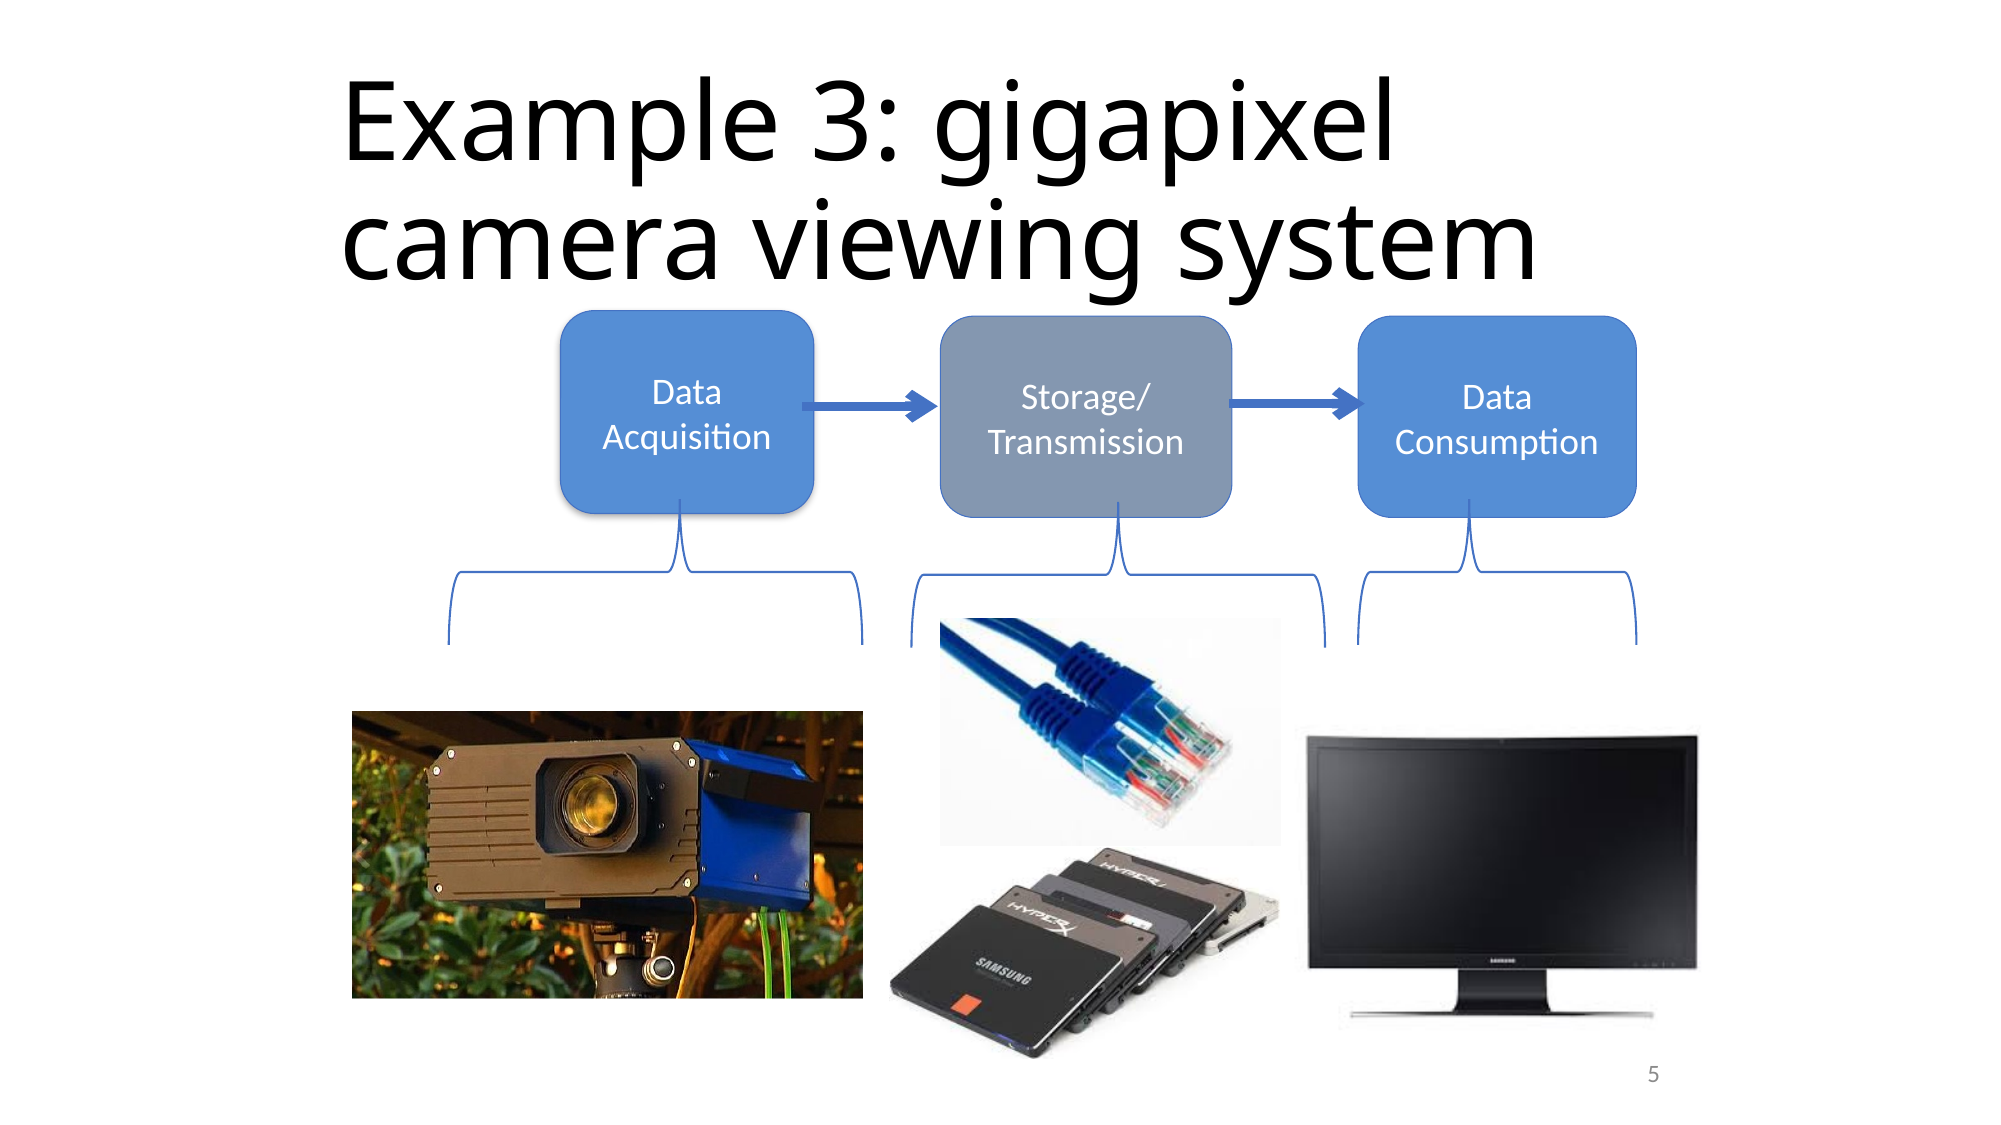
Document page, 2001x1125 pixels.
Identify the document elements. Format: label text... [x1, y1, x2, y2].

text_box [1357, 518, 1638, 645]
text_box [560, 310, 1637, 518]
picture [889, 618, 1751, 1059]
text_box [447, 518, 864, 645]
text_box [910, 518, 1327, 648]
picture [352, 711, 863, 999]
title Example 3: gigapixel camera viewing system [324, 0, 1596, 311]
slide_number 5 [1325, 1043, 1675, 1103]
